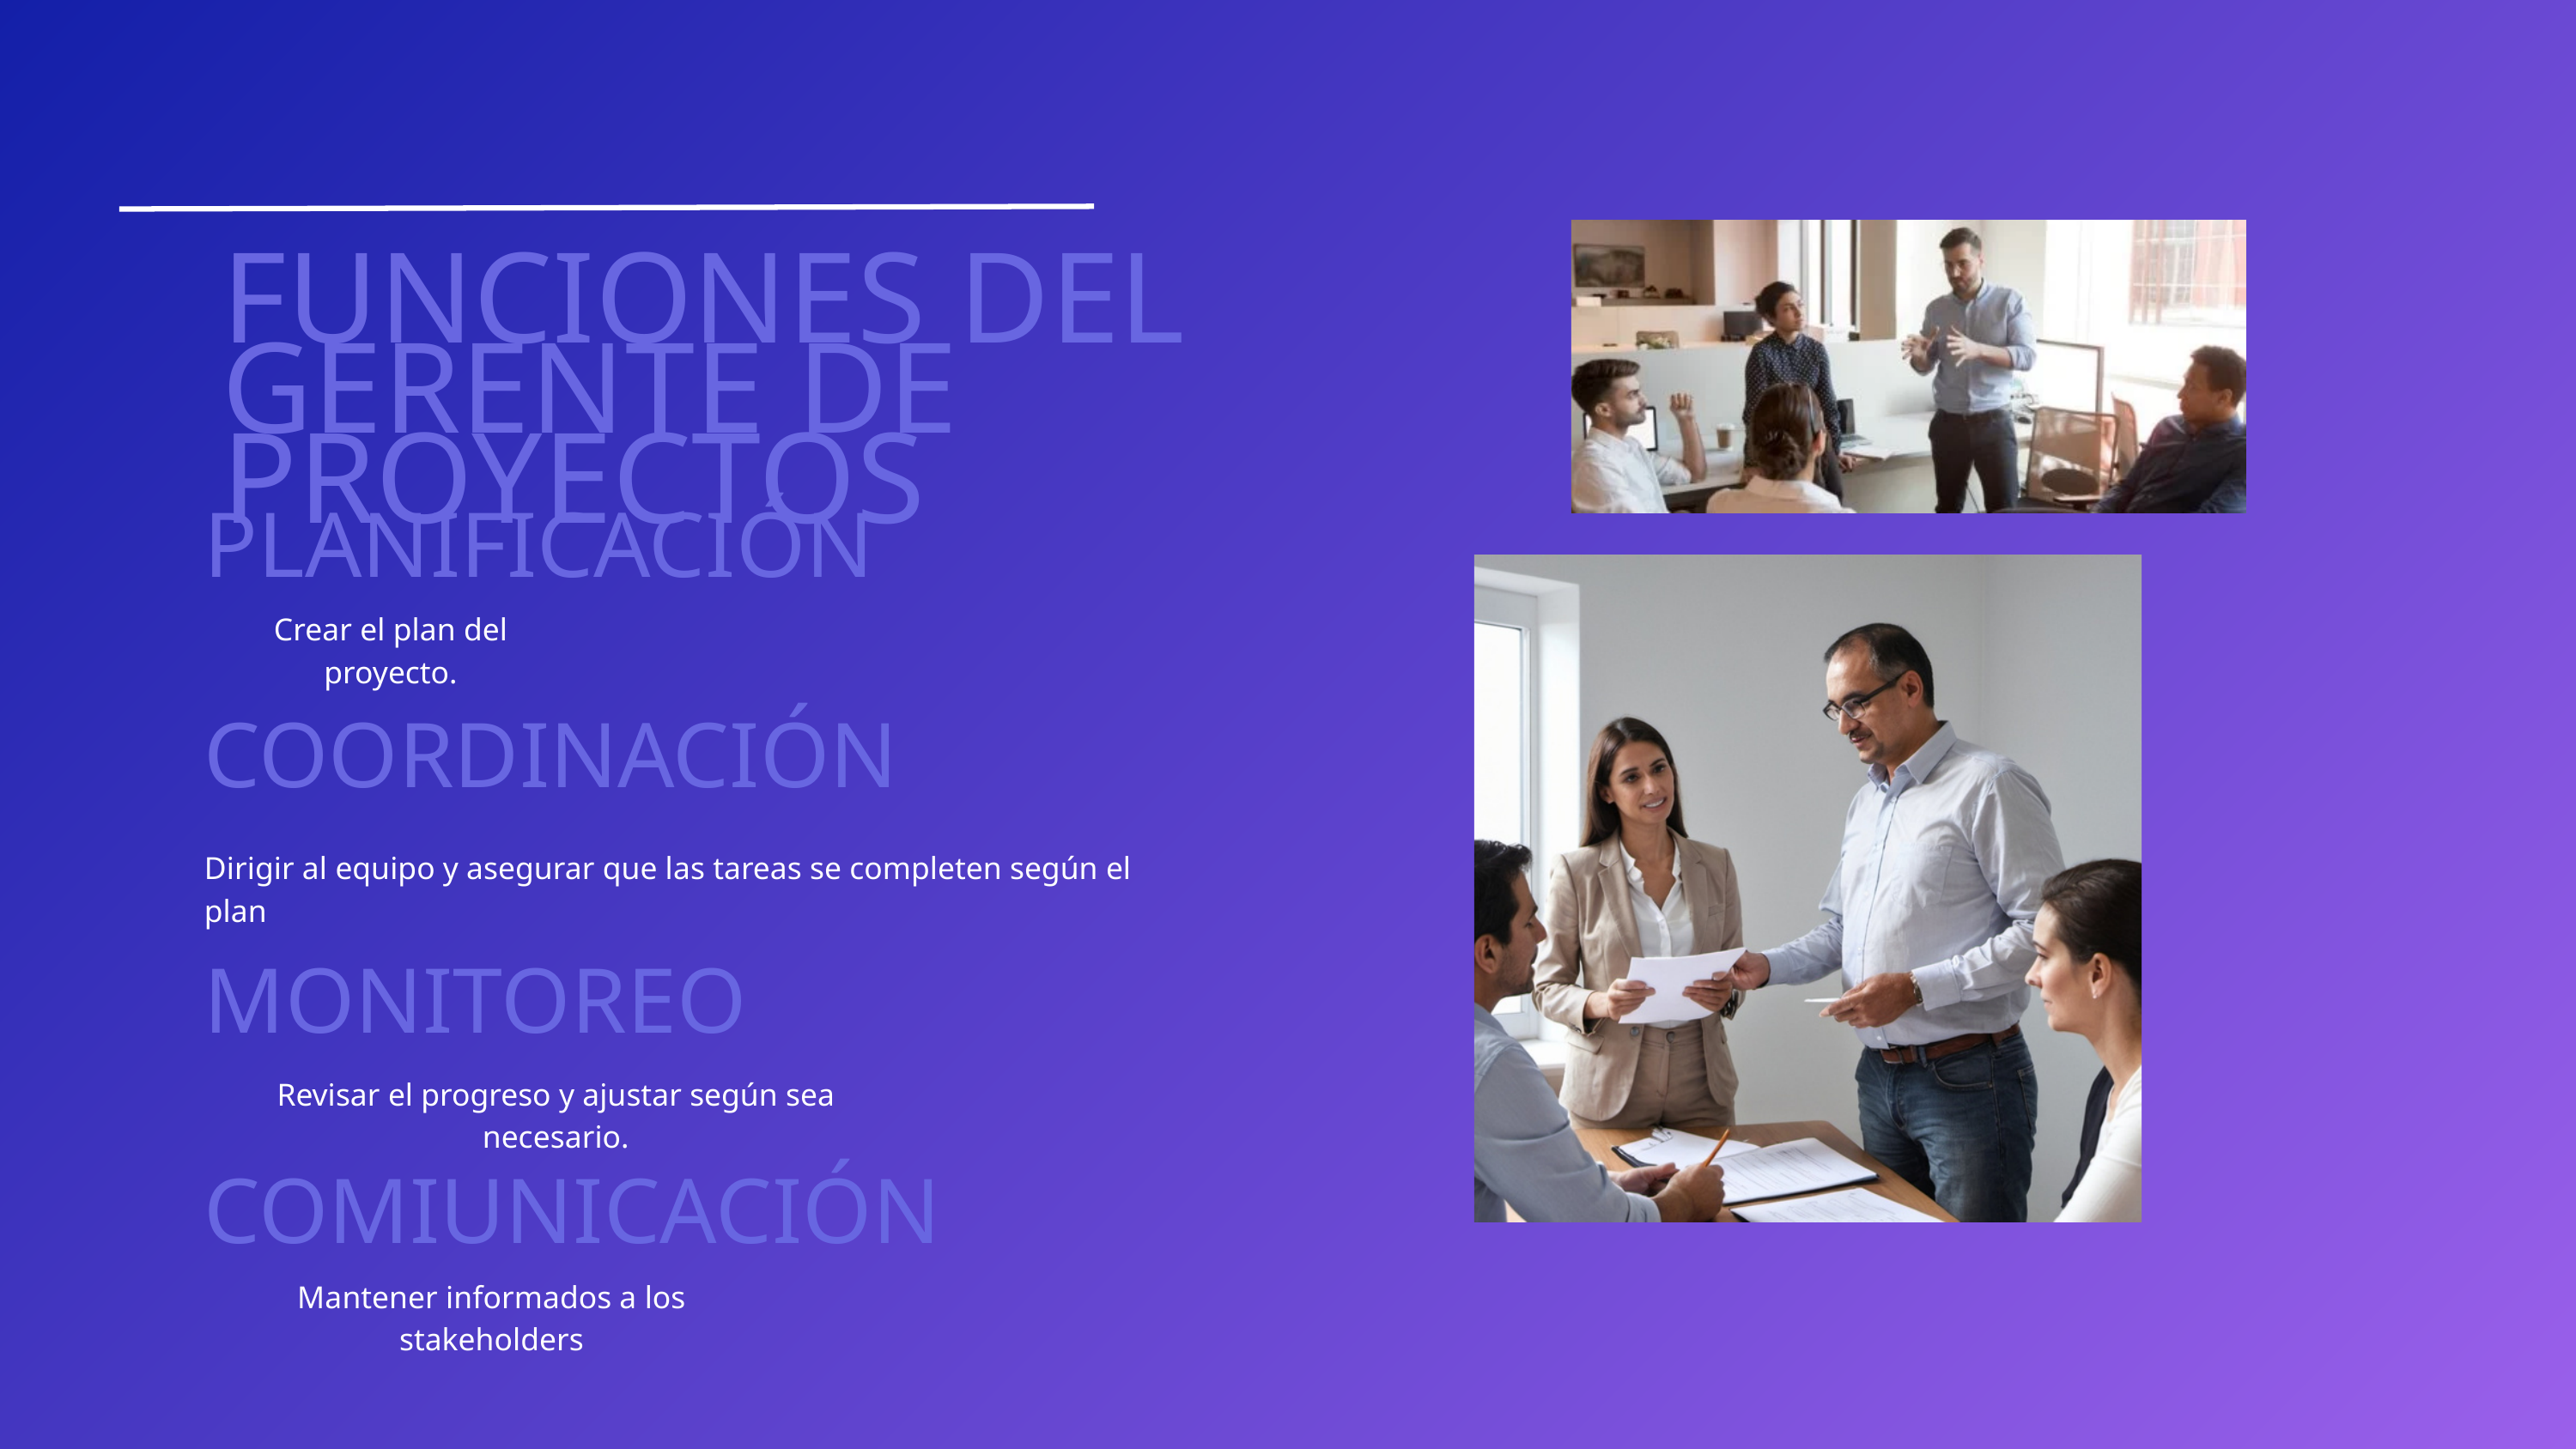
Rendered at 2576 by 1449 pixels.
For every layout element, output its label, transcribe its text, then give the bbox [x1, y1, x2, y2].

text_box [1473, 555, 2142, 1223]
text_box COORDINACIÓN [204, 741, 1224, 806]
text_box [1571, 220, 2246, 513]
text_box Revisar el progreso y ajustar según sea necesario. [204, 1069, 908, 1240]
text_box COMIUNICACIÓN [204, 1197, 1224, 1262]
text_box Mantener informados a los stakeholders [204, 1271, 780, 1357]
text_box FUNCIONES DEL GERENTE DE PROYECTOS [222, 277, 1242, 549]
text_box Crear el plan del proyecto. [204, 604, 578, 690]
text_box MONITOREO [204, 986, 1224, 1052]
text_box Dirigir al equipo y asegurar que las tareas se completen según el plan [204, 843, 1188, 929]
text_box PLANIFICACIÓN [204, 530, 1224, 596]
